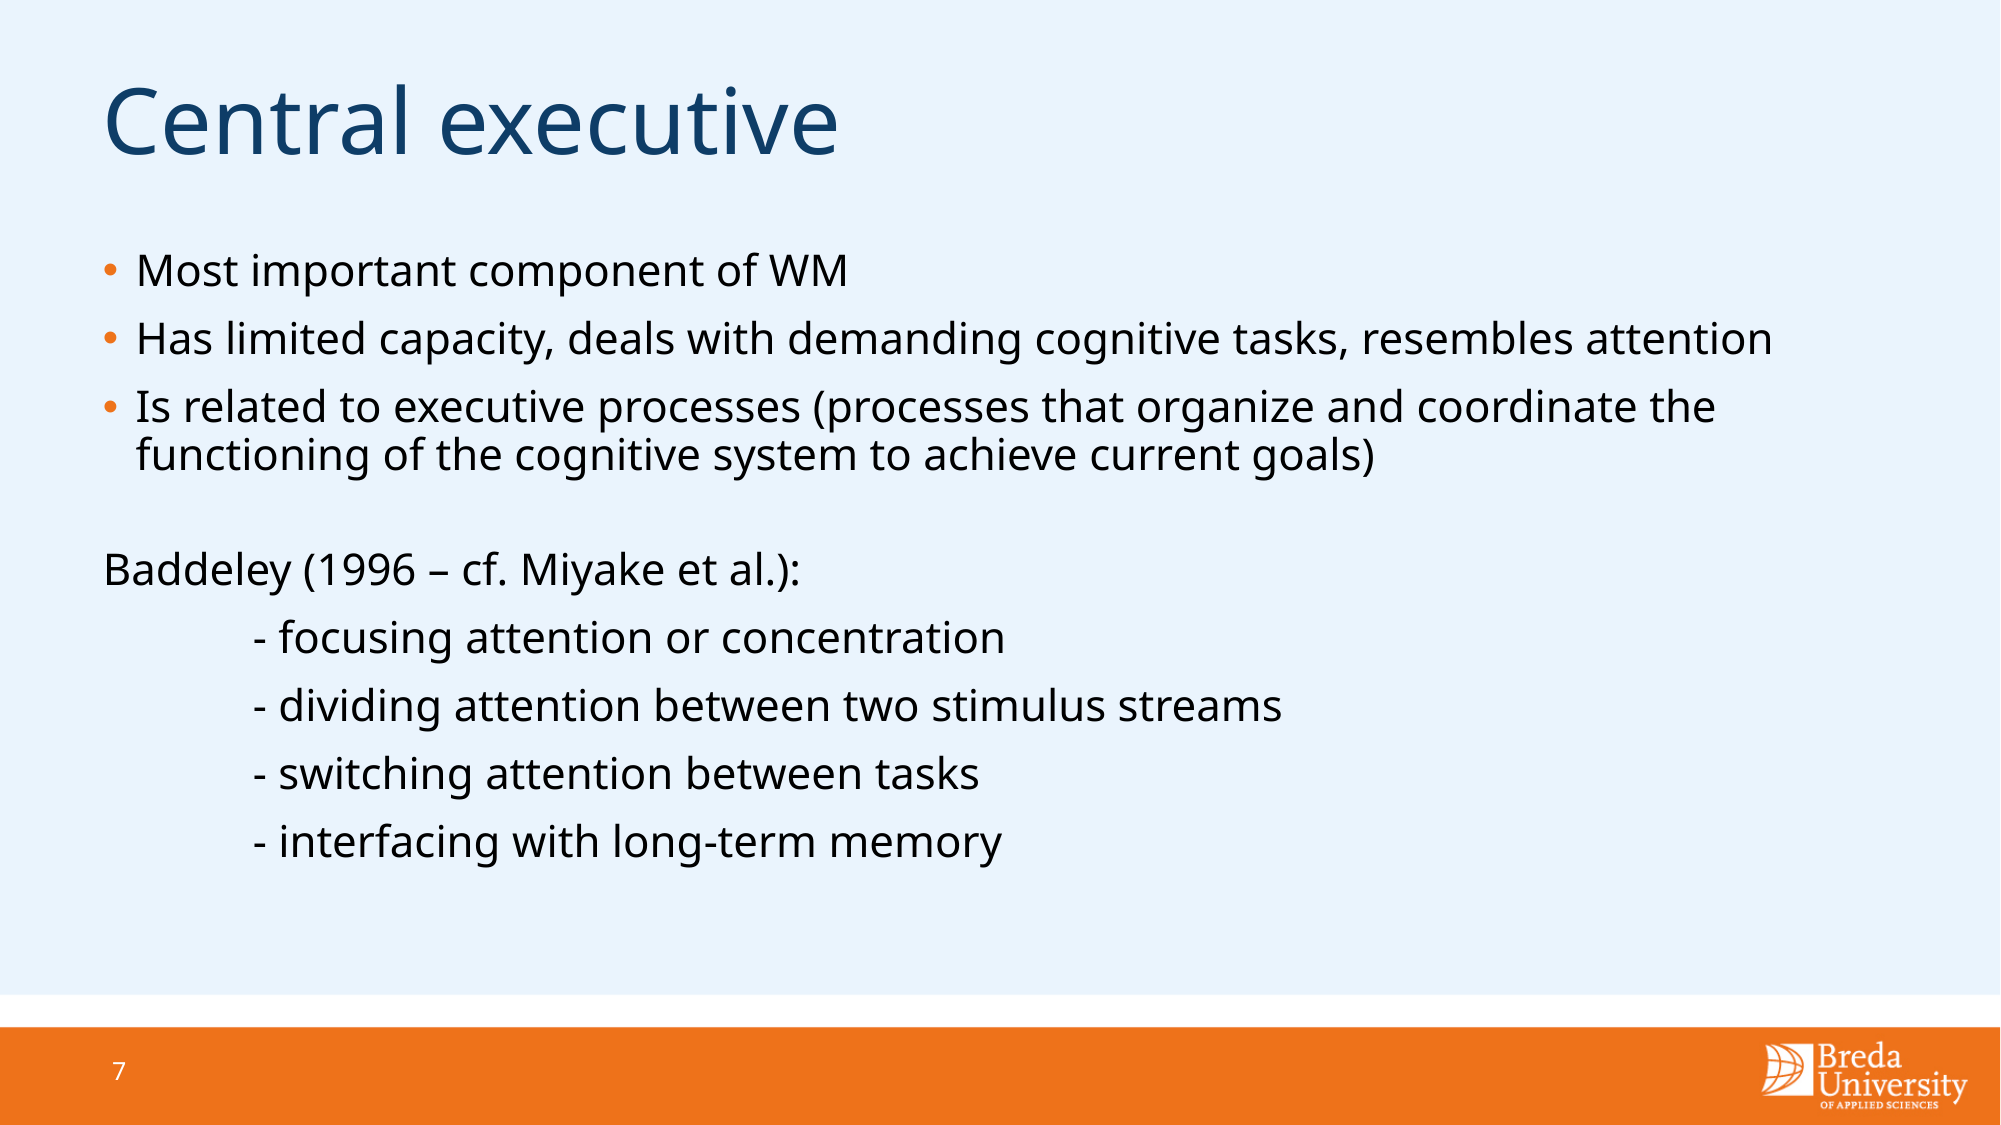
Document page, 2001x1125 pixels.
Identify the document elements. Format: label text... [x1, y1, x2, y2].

list Most important component of WM Has limited capacity, deals with demanding cognitive tasks, resembles attention Is related to executive processes (processes that organize and coordinate the functioning of the cognitive system to achieve current goals) Baddeley (1996 – cf. Miyake et al.): - focusing attention or concentration - dividing attention between two stimulus streams - switching attention between tasks - interfacing with long-term memory [88, 241, 1917, 923]
title Central executive [88, 67, 1917, 210]
slide_number 7 [97, 1042, 198, 1103]
picture [0, 0, 2001, 1125]
